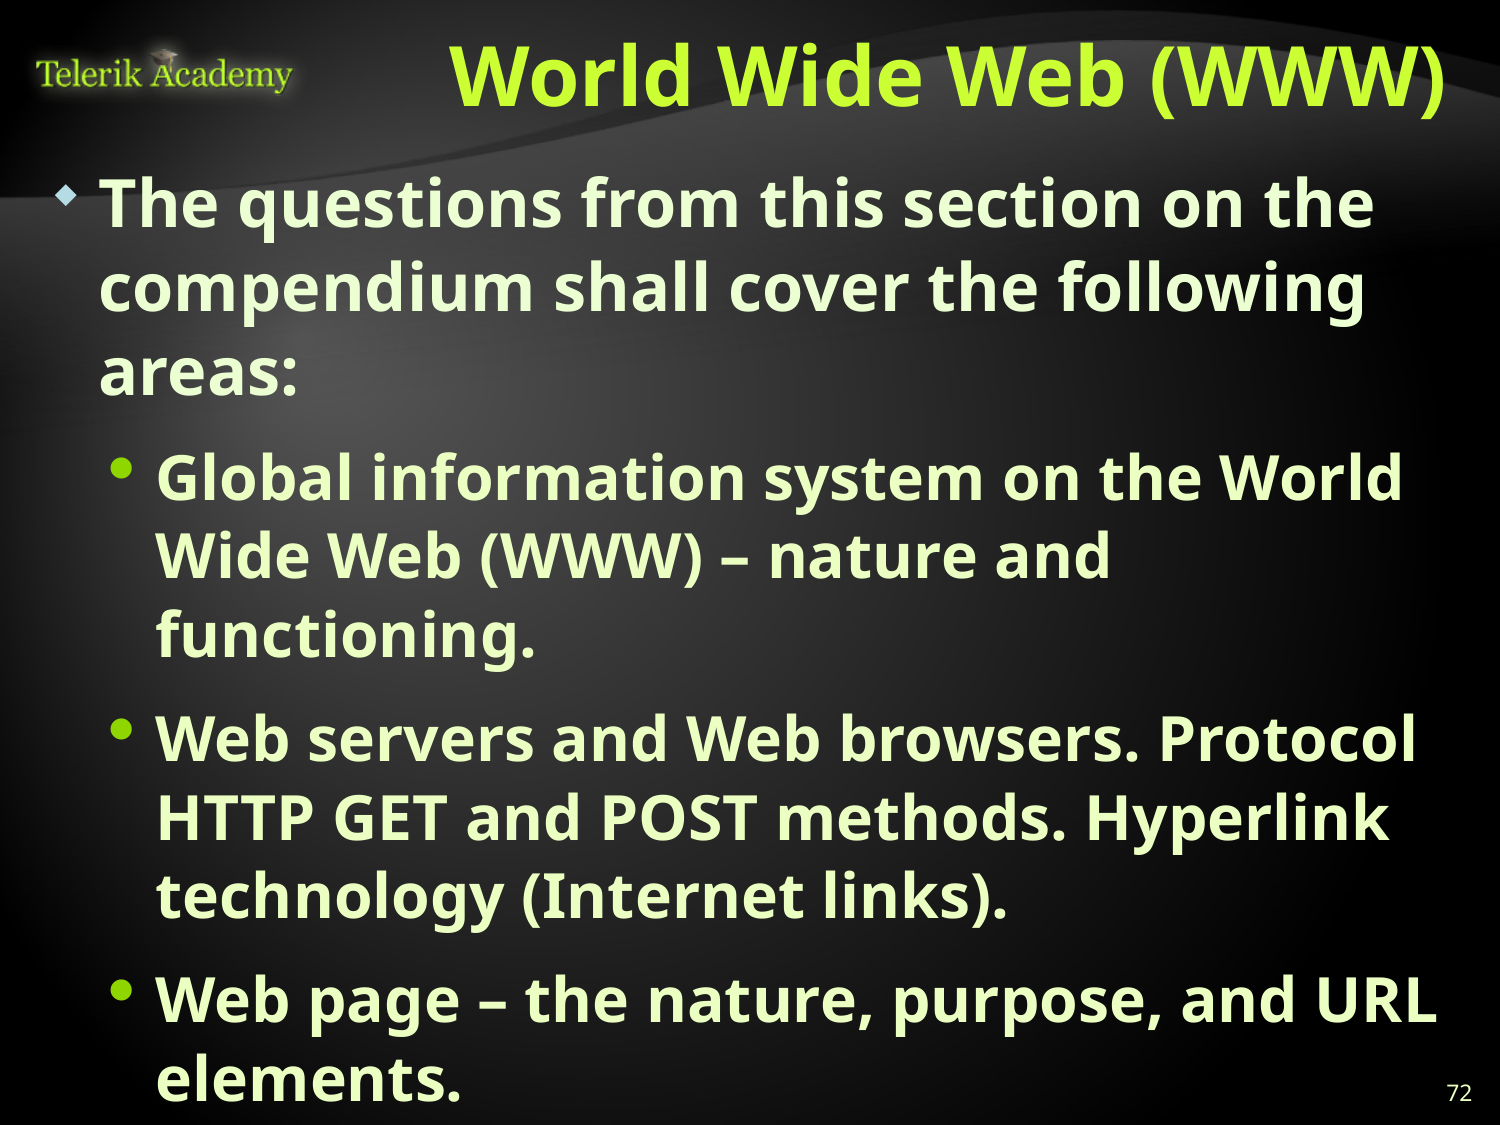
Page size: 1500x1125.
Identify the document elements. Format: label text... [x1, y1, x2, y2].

title World Wide Web (WWW) [300, 12, 1463, 149]
slide_number 72 [1412, 1074, 1488, 1113]
picture [0, 0, 1500, 1125]
list The questions from this section on the compendium shall cover the following areas: Global information system on the World Wide Web (WWW) – nature and functioning. Web servers and Web browsers. Protocol HTTP GET and POST methods. Hyperlink technology (Internet links). Web page – the nature, purpose, and URL elements. Hosting of Web sites. [37, 149, 1463, 1100]
